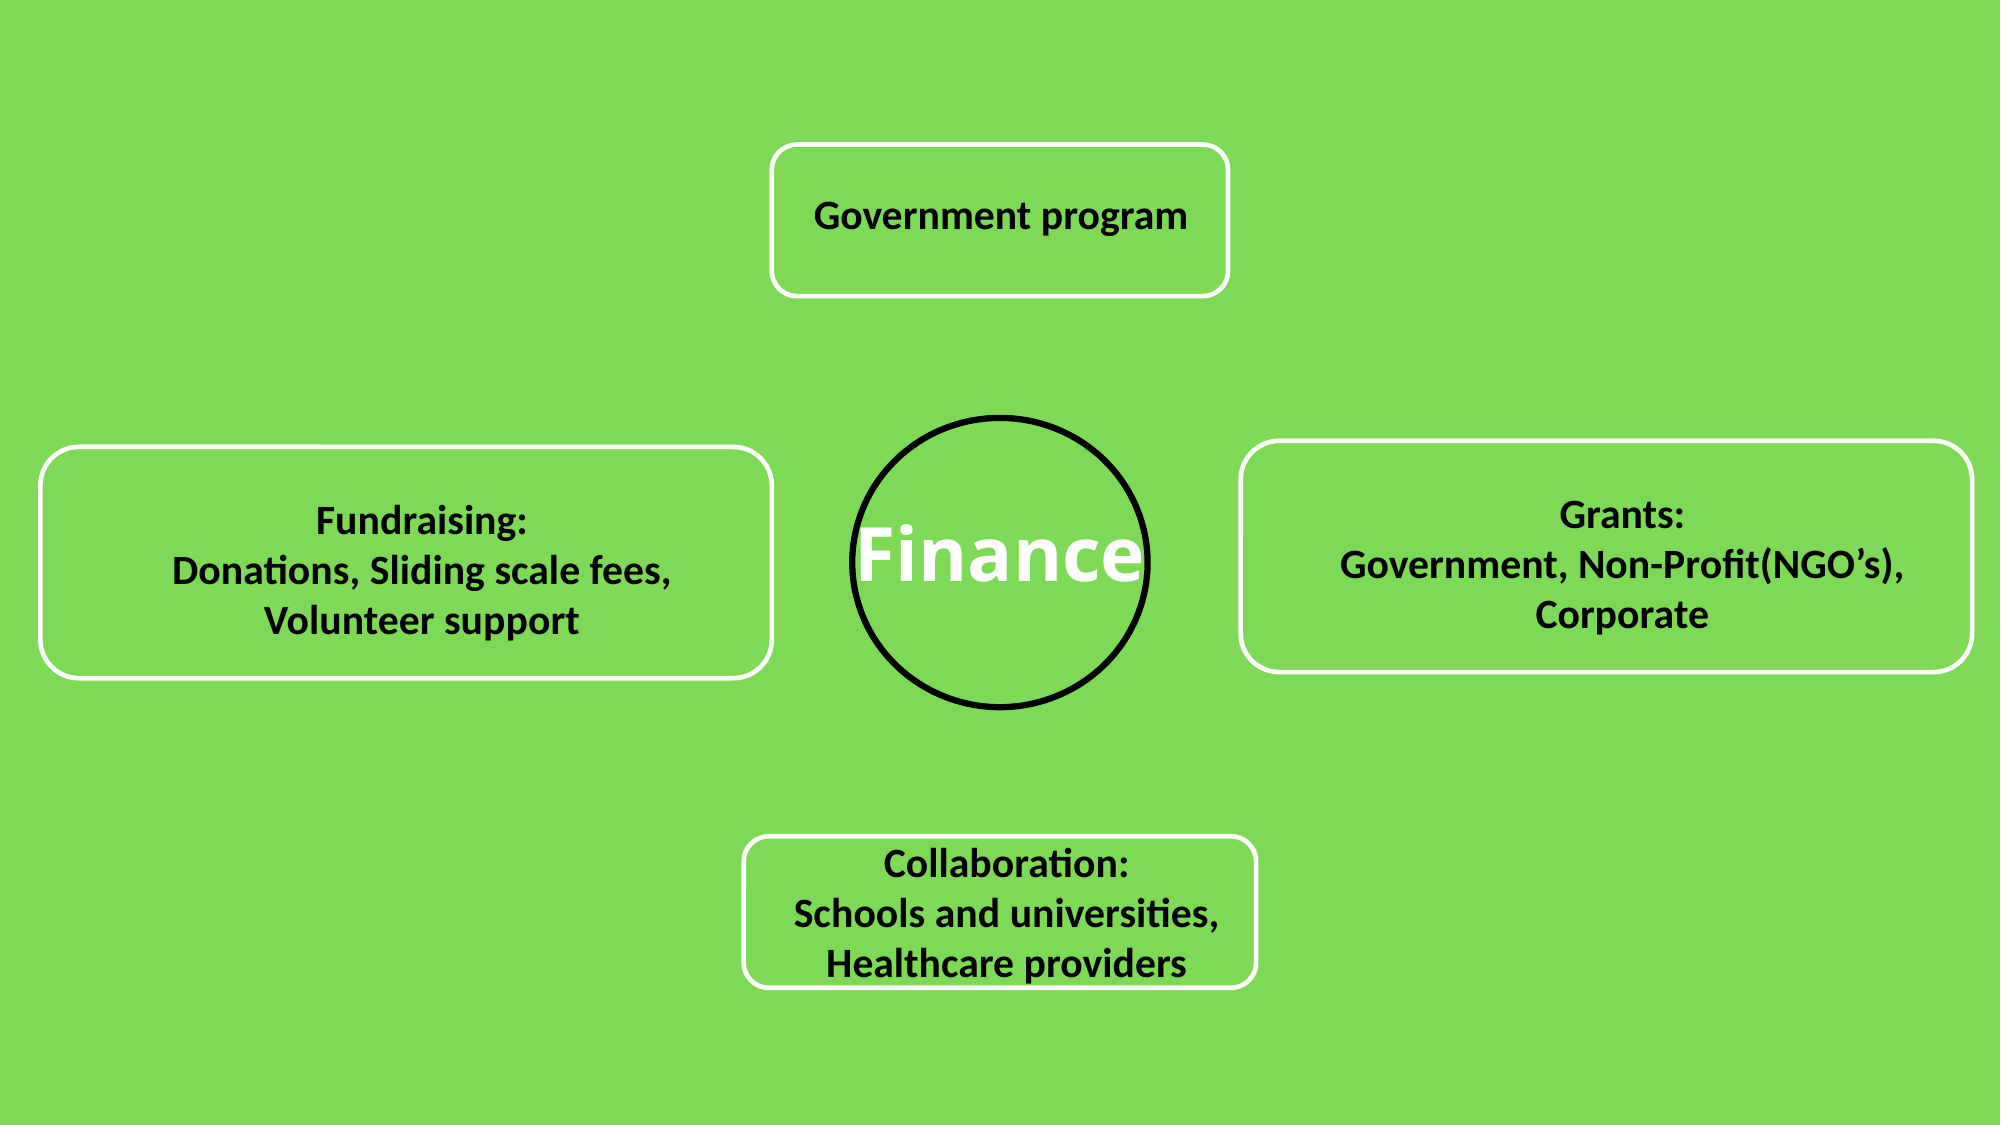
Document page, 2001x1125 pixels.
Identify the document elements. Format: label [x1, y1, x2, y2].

text_box [771, 144, 1229, 297]
text_box [40, 446, 772, 679]
text_box [743, 828, 1257, 996]
text_box [1240, 440, 1973, 673]
picture [0, 0, 2000, 1125]
text_box [819, 417, 1181, 708]
